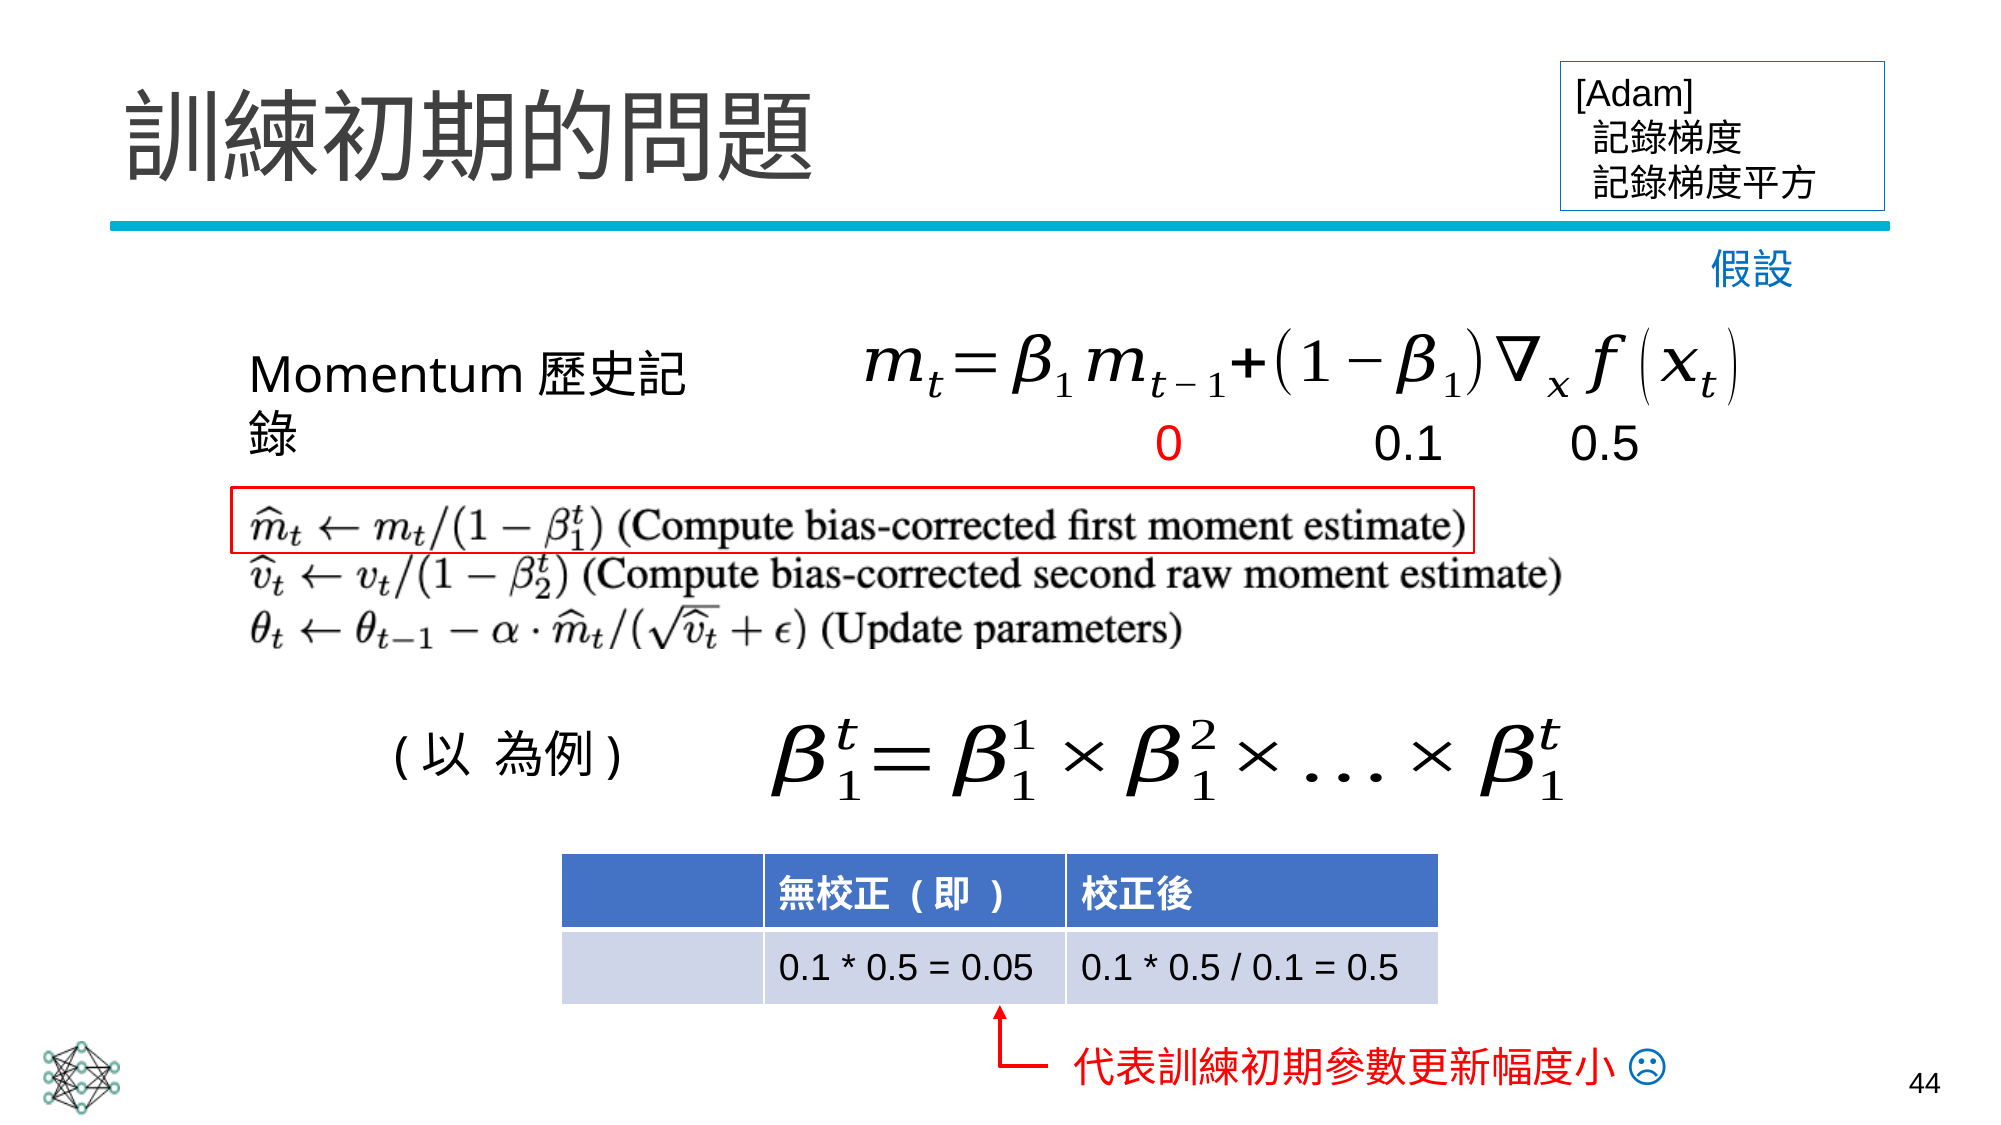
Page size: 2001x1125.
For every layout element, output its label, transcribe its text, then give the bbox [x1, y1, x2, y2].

text_box 0.1 [1340, 403, 1477, 478]
slide_number 44 [1740, 1052, 1957, 1113]
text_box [999, 1004, 1048, 1068]
text_box Momentum歷史記錄 [233, 334, 752, 470]
text_box [230, 486, 1475, 554]
text_box 0 [1134, 403, 1204, 478]
picture [43, 1041, 120, 1116]
title 訓練初期的問題 [107, 58, 1899, 228]
picture [239, 505, 1572, 649]
text_box 代表訓練初期參數更新幅度小 ☹️ [1047, 1033, 1696, 1099]
text_box 0.5 [1537, 403, 1673, 478]
